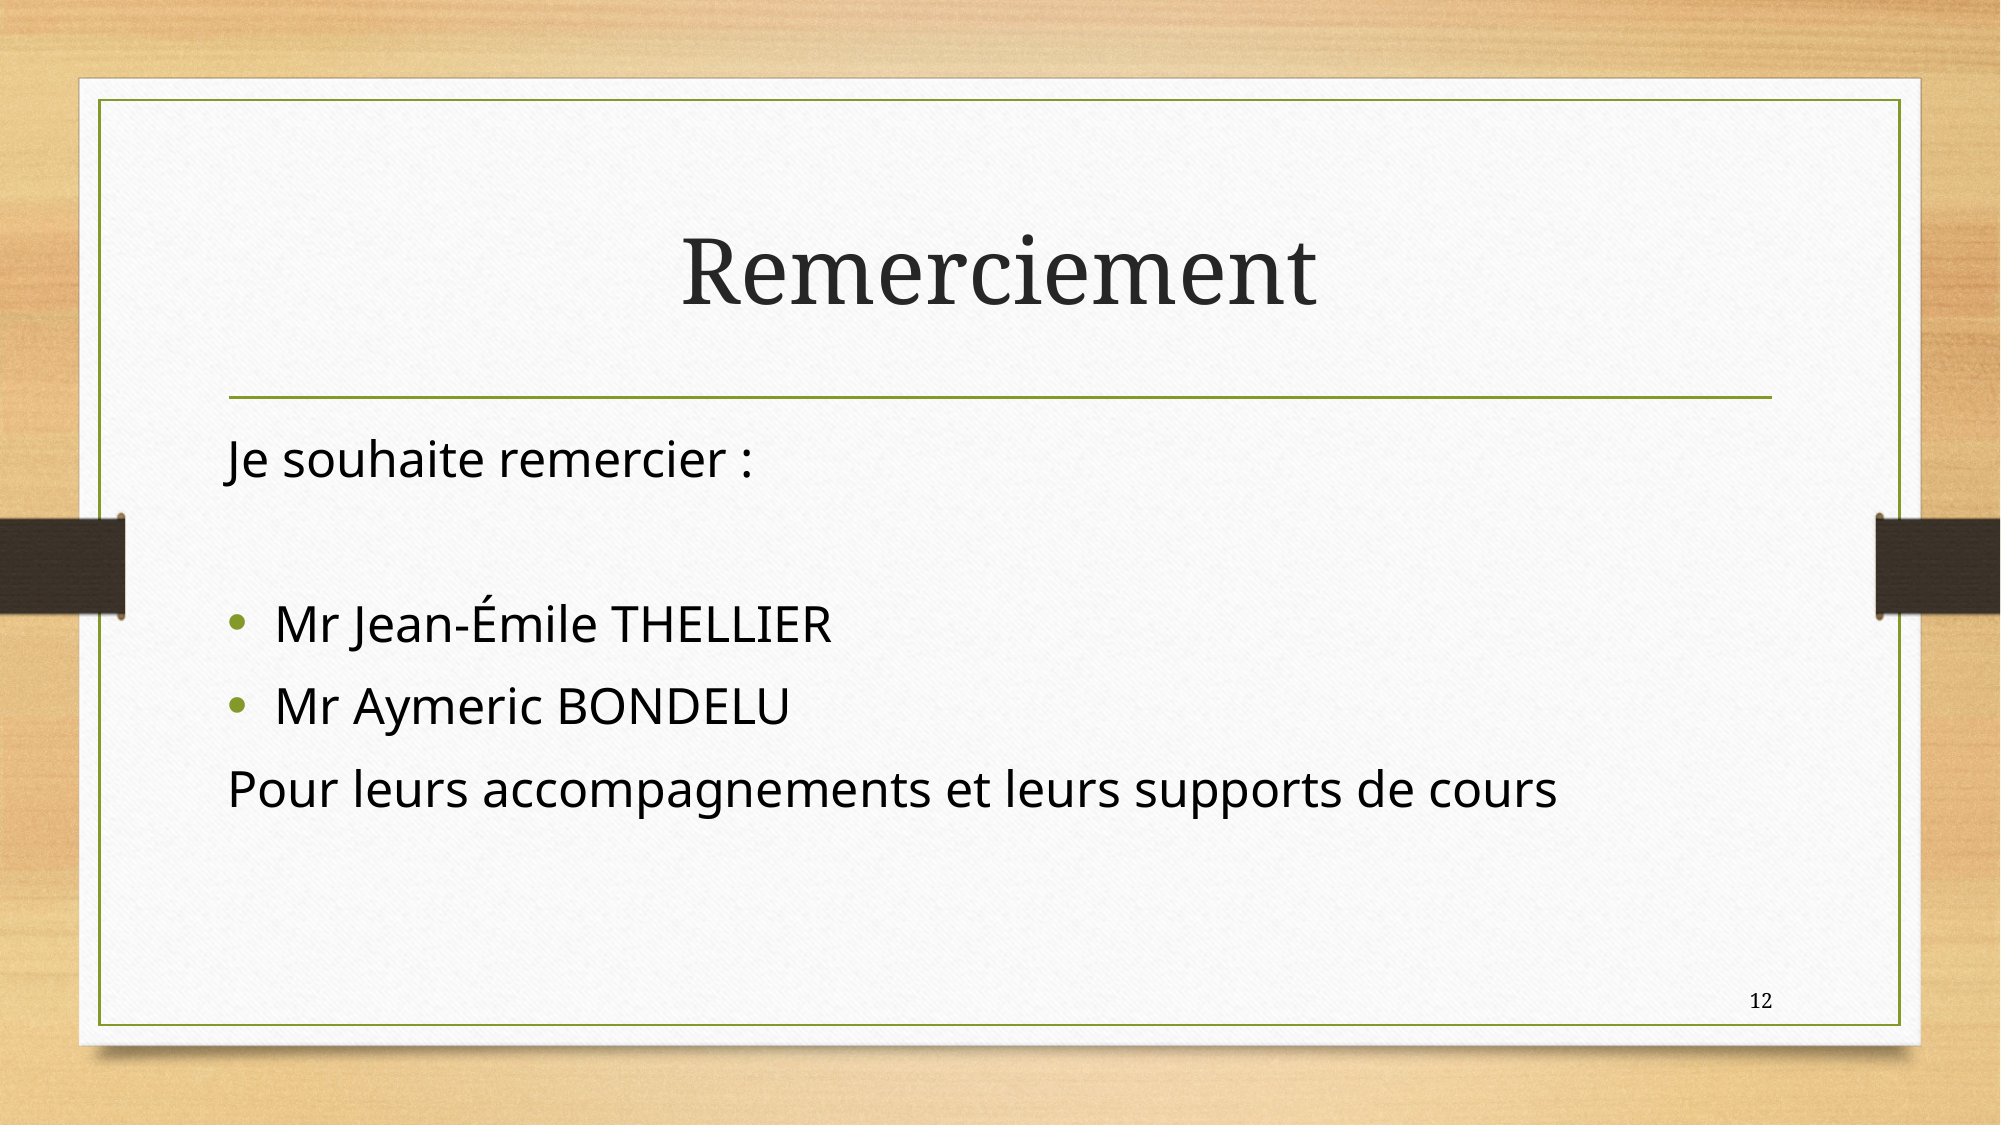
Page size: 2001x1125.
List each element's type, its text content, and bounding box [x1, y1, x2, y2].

list Je souhaite remercier : Mr Jean-Émile THELLIER Mr Aymeric BONDELU Pour leurs accompagnements et leurs supports de cours [212, 419, 1788, 964]
slide_number 12 [1698, 979, 1788, 1025]
picture [0, 0, 2001, 1125]
title Remerciement [212, 161, 1788, 375]
